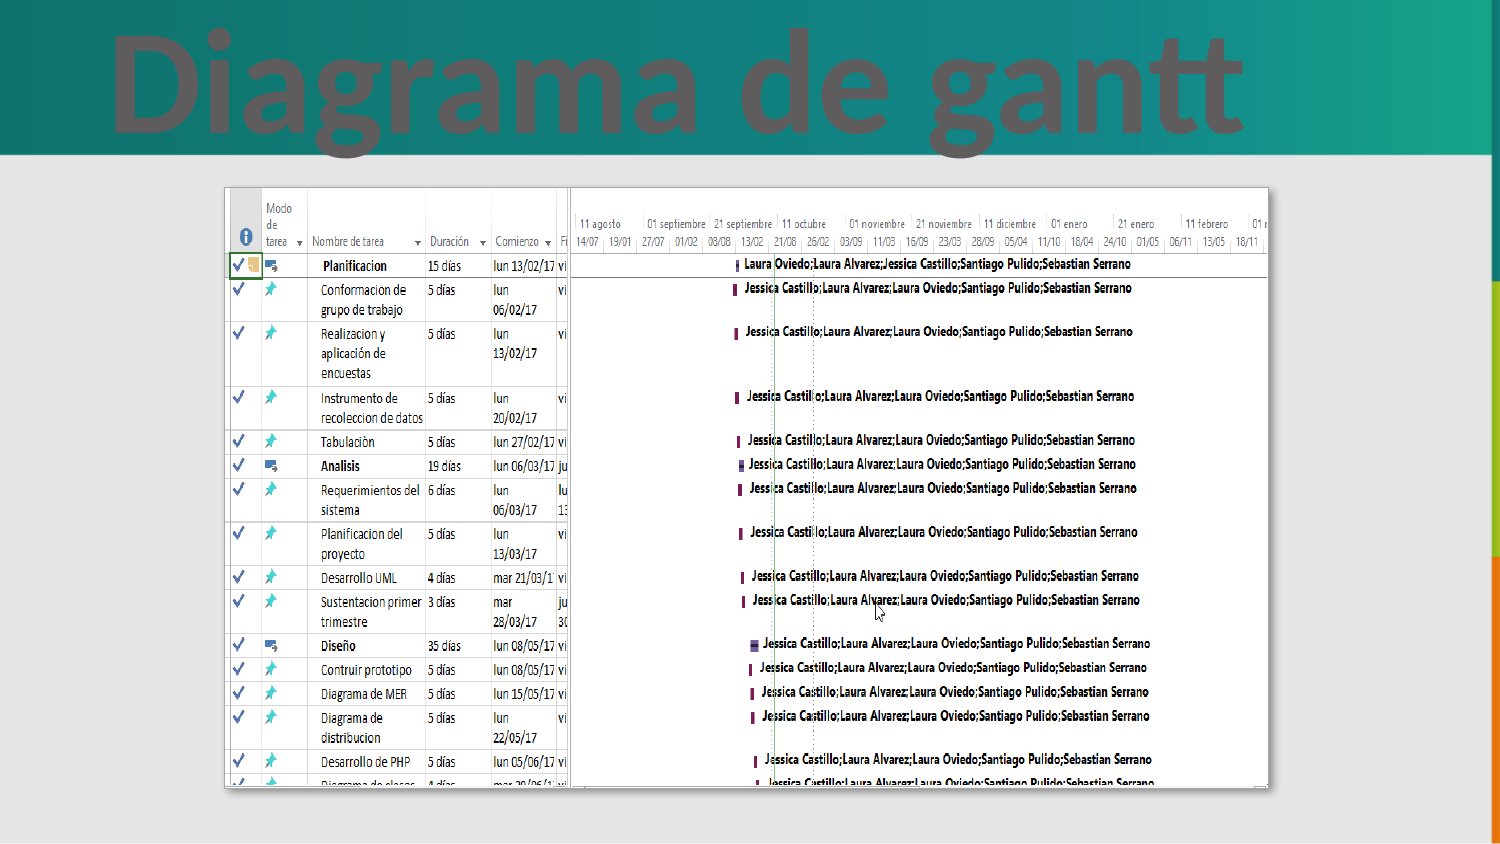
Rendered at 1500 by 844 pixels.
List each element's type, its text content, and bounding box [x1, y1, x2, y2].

picture [0, 0, 1500, 844]
text_box Diagrama de gantt [92, 0, 1500, 188]
